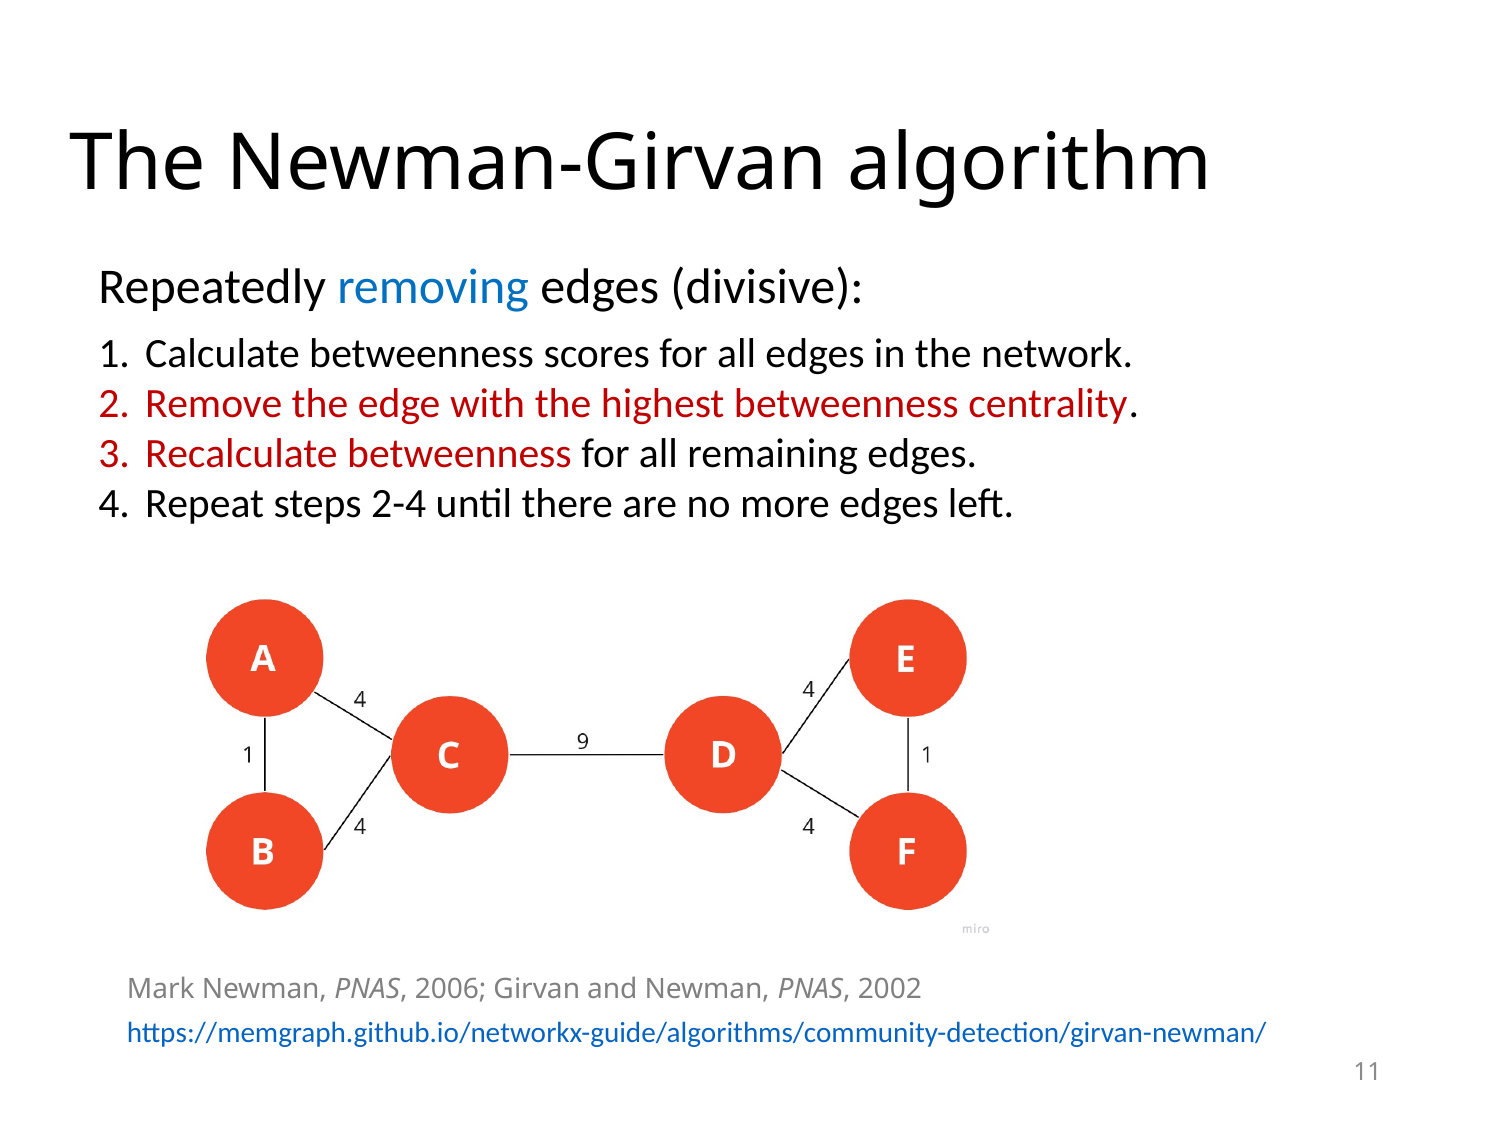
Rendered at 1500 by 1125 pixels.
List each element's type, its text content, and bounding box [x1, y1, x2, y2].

picture [167, 562, 1008, 952]
text_box https://memgraph.github.io/networkx-guide/algorithms/community-detection/girvan-newman/ [112, 1005, 1333, 1091]
title The Newman-Girvan algorithm [54, 82, 1376, 246]
slide_number 11 [1059, 1042, 1397, 1103]
text_box Repeatedly removing edges (divisive): Calculate betweenness scores for all edges in the network. Remove the edge with the highest betweenness centrality. Recalculate betweenness for all remaining edges. Repeat steps 2-4 until there are no more edges left. [83, 245, 1500, 534]
text_box Mark Newman, PNAS, 2006; Girvan and Newman, PNAS, 2002 [112, 962, 1105, 1005]
